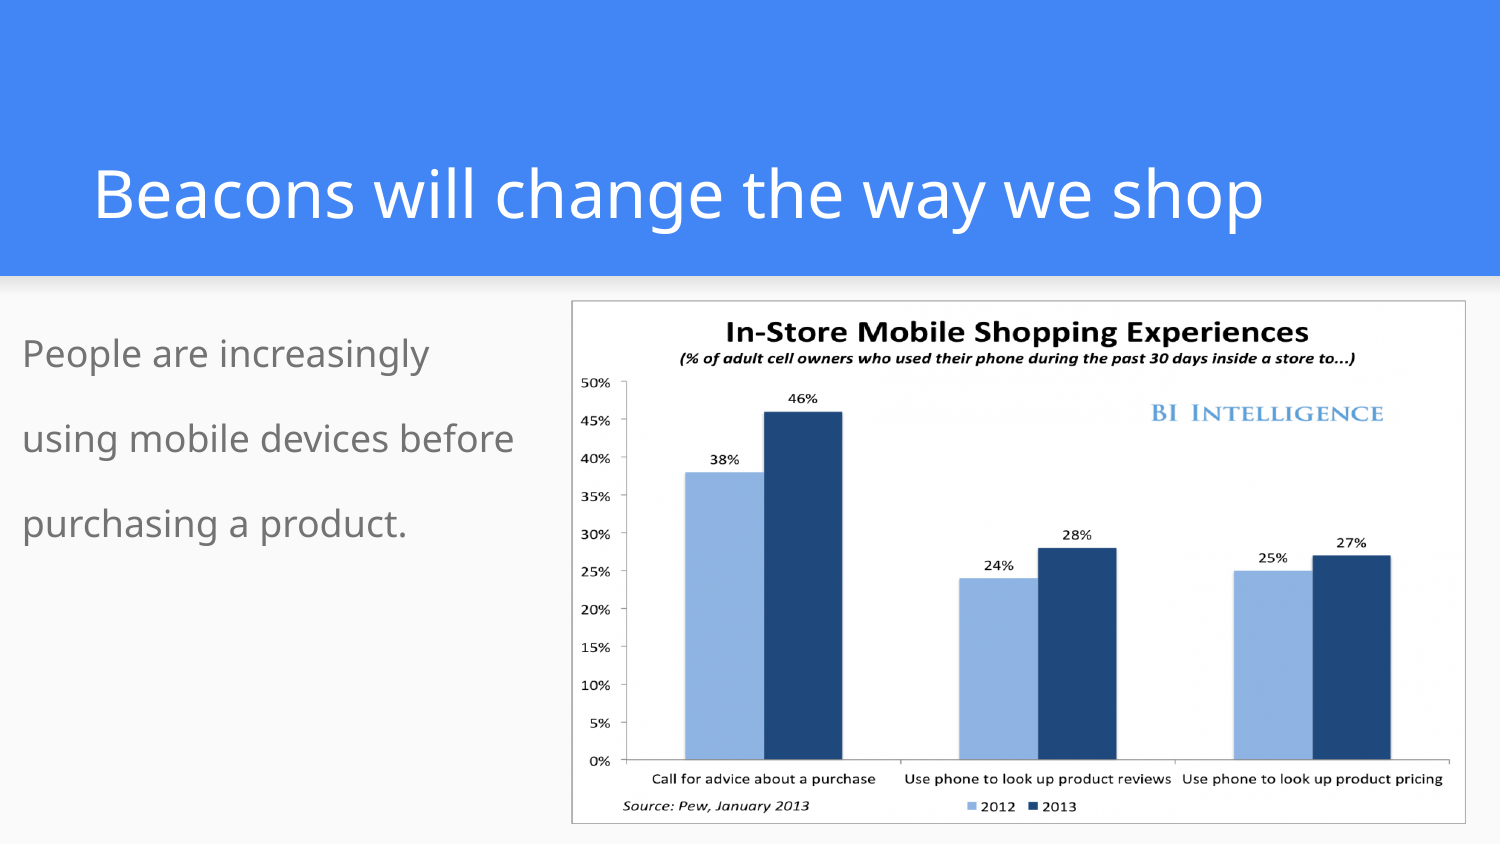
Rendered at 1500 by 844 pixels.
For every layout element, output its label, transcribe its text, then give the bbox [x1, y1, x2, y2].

picture [570, 299, 1466, 824]
list People are increasingly using mobile devices before purchasing a product. [6, 307, 565, 753]
title Beacons will change the way we shop [77, 121, 1427, 248]
